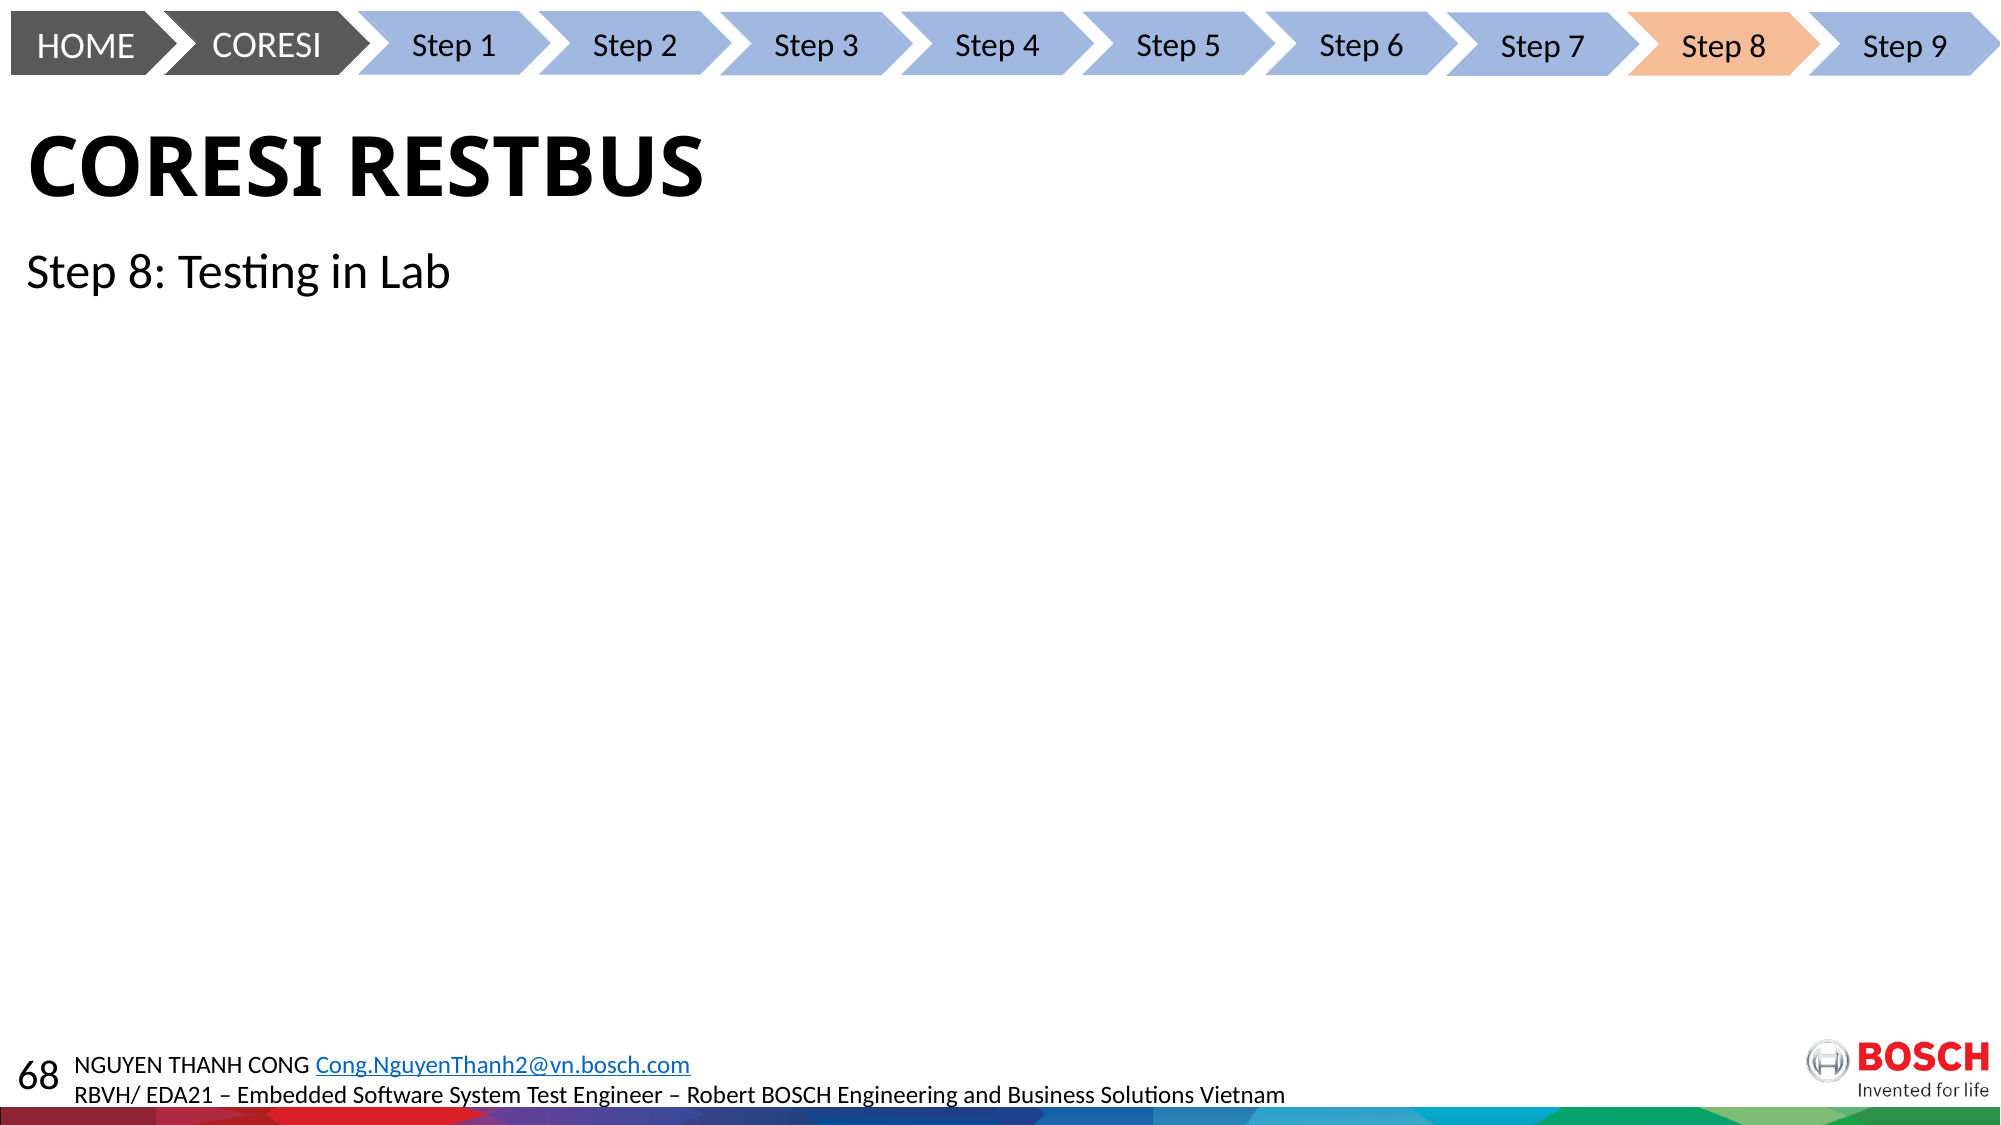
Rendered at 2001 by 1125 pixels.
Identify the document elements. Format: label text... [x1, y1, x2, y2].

text_box Step 5 [1082, 11, 1276, 76]
text_box Step 7 [1446, 12, 1640, 76]
text_box HOME [11, 11, 177, 75]
text_box Step 9 [1808, 12, 2000, 76]
text_box Step 1 [357, 11, 551, 75]
text_box Step 4 [900, 11, 1095, 76]
text_box CORESI [164, 11, 370, 75]
text_box Step 8: Testing in Lab [11, 231, 2000, 306]
text_box Step 8 [1627, 12, 1821, 76]
picture [0, 1017, 2000, 1125]
text_box Step 3 [719, 11, 914, 76]
text_box Step 2 [538, 11, 732, 75]
title CORESI RESTBUS [11, 84, 855, 222]
text_box Step 6 [1265, 11, 1459, 76]
